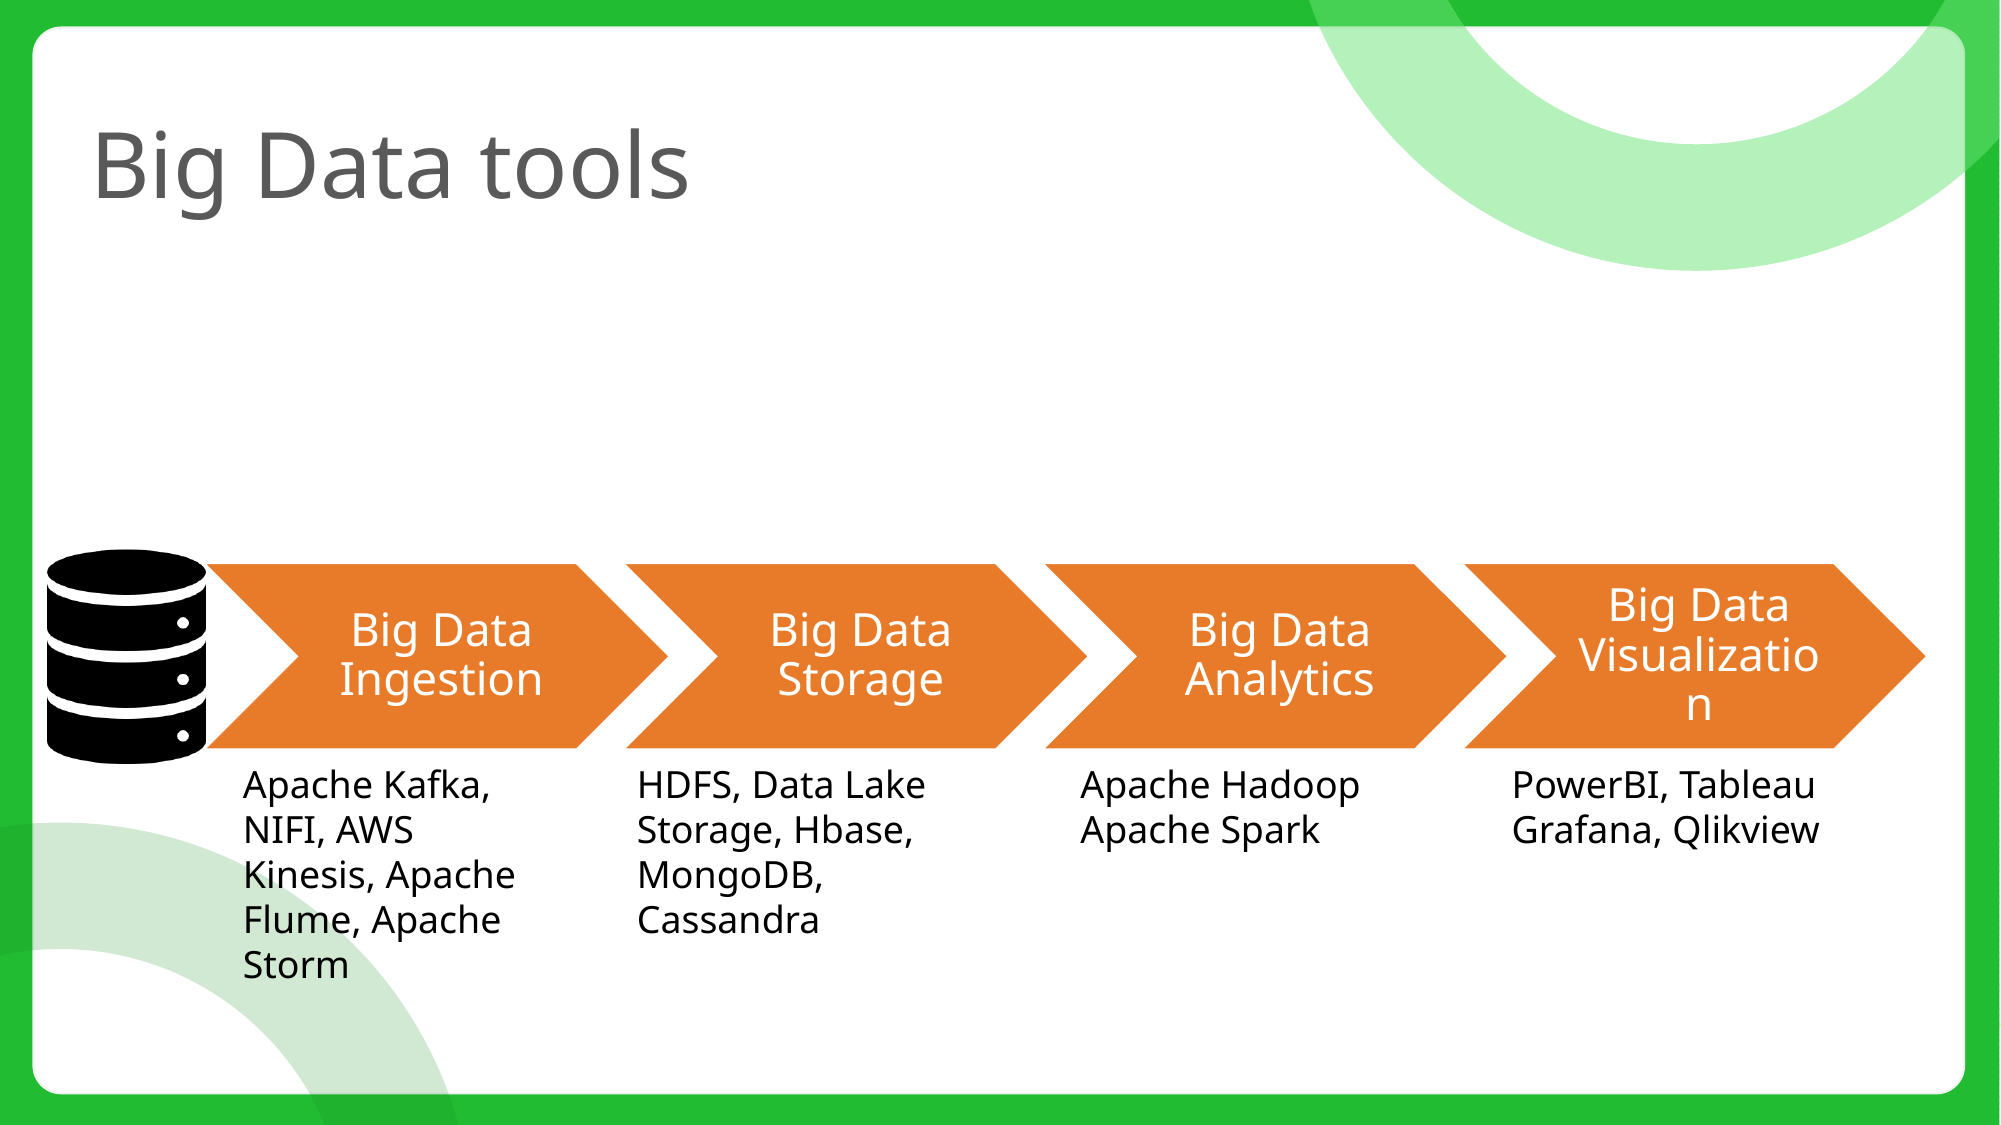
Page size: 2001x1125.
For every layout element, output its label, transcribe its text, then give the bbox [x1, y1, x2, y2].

picture [0, 521, 262, 792]
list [203, 299, 1929, 1014]
title Big Data tools [75, 59, 1834, 278]
